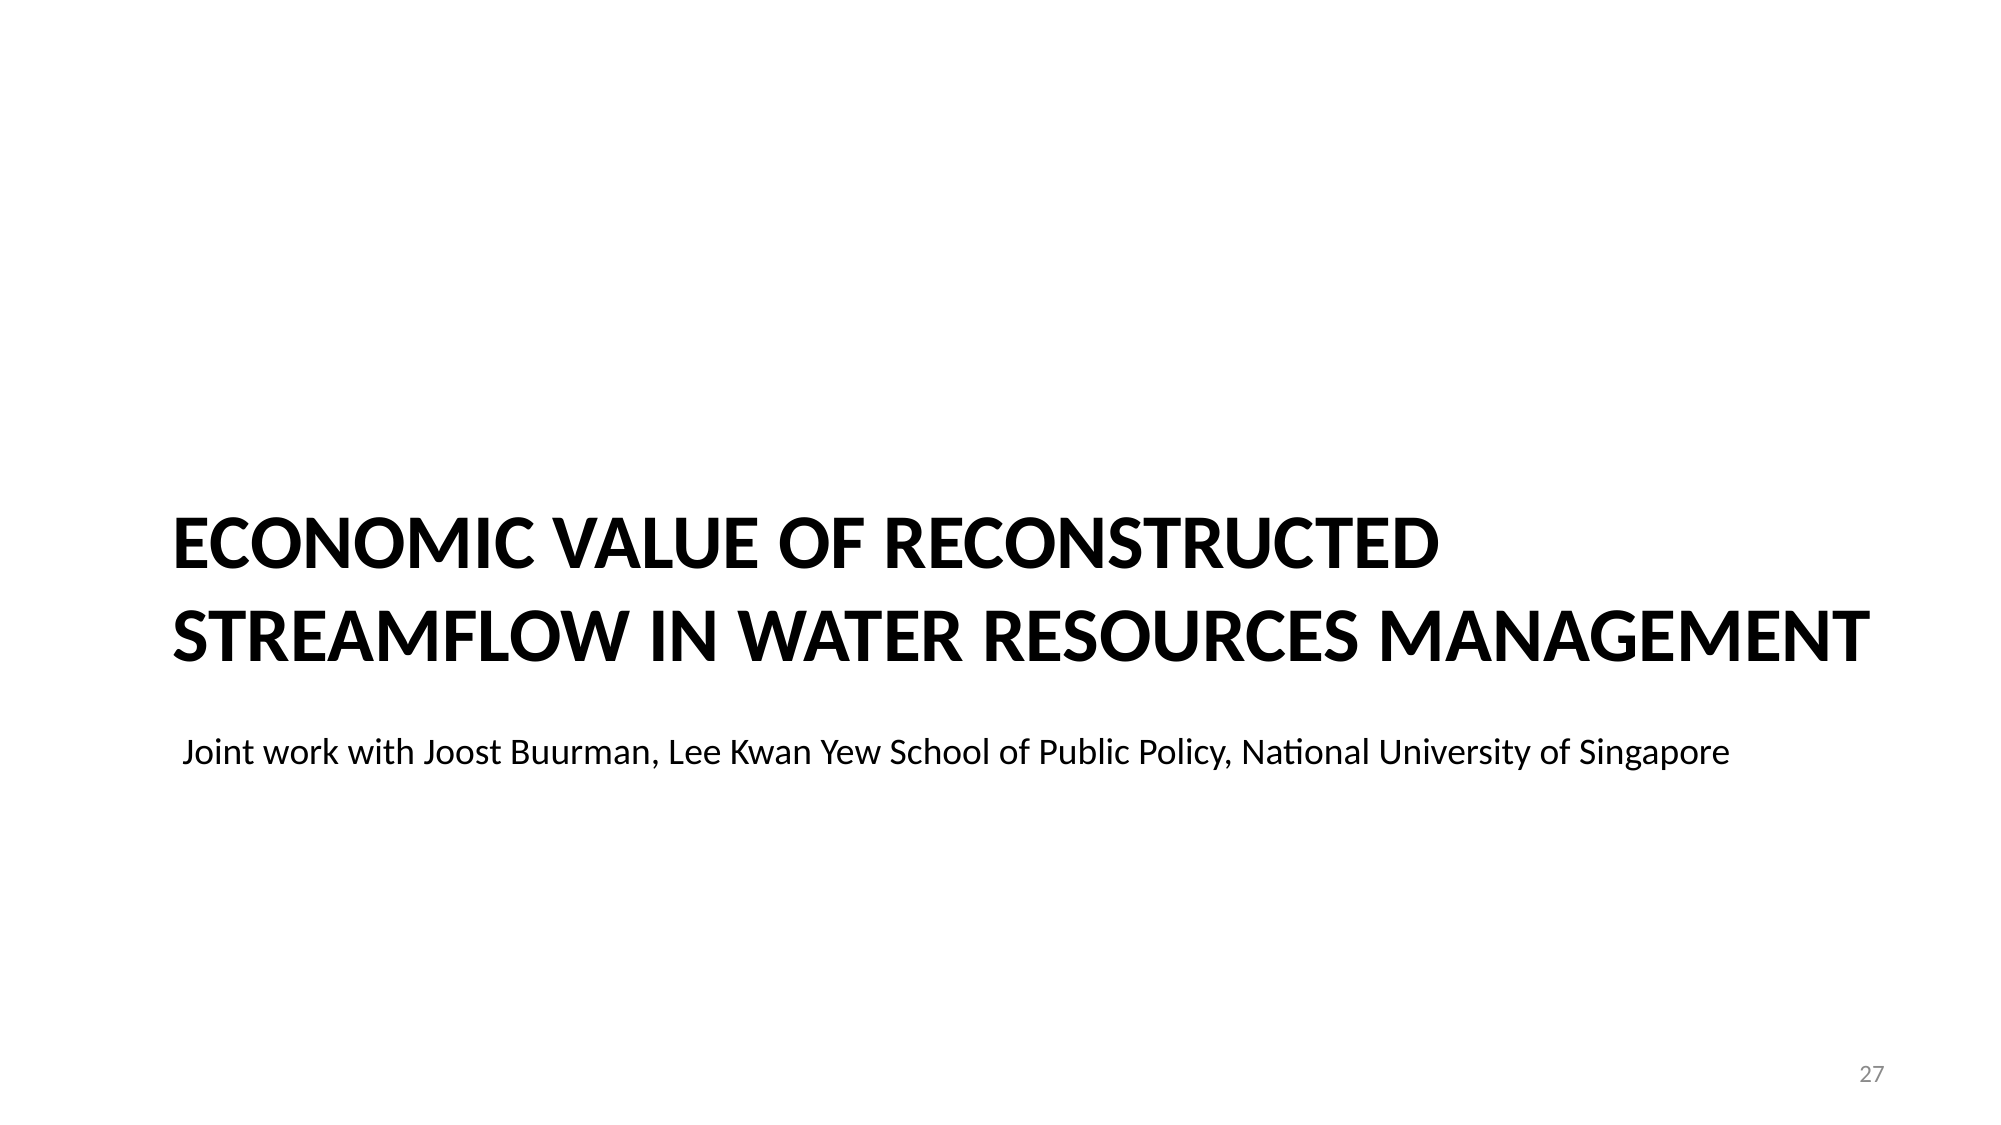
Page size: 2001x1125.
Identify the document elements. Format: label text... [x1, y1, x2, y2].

slide_number 27 [1433, 1042, 1900, 1103]
title Economic Value of reconstructed streamflow in water resources management [157, 484, 1920, 708]
text_box Joint work with Joost Buurman, Lee Kwan Yew School of Public Policy, National University of Singapore [167, 719, 1747, 780]
